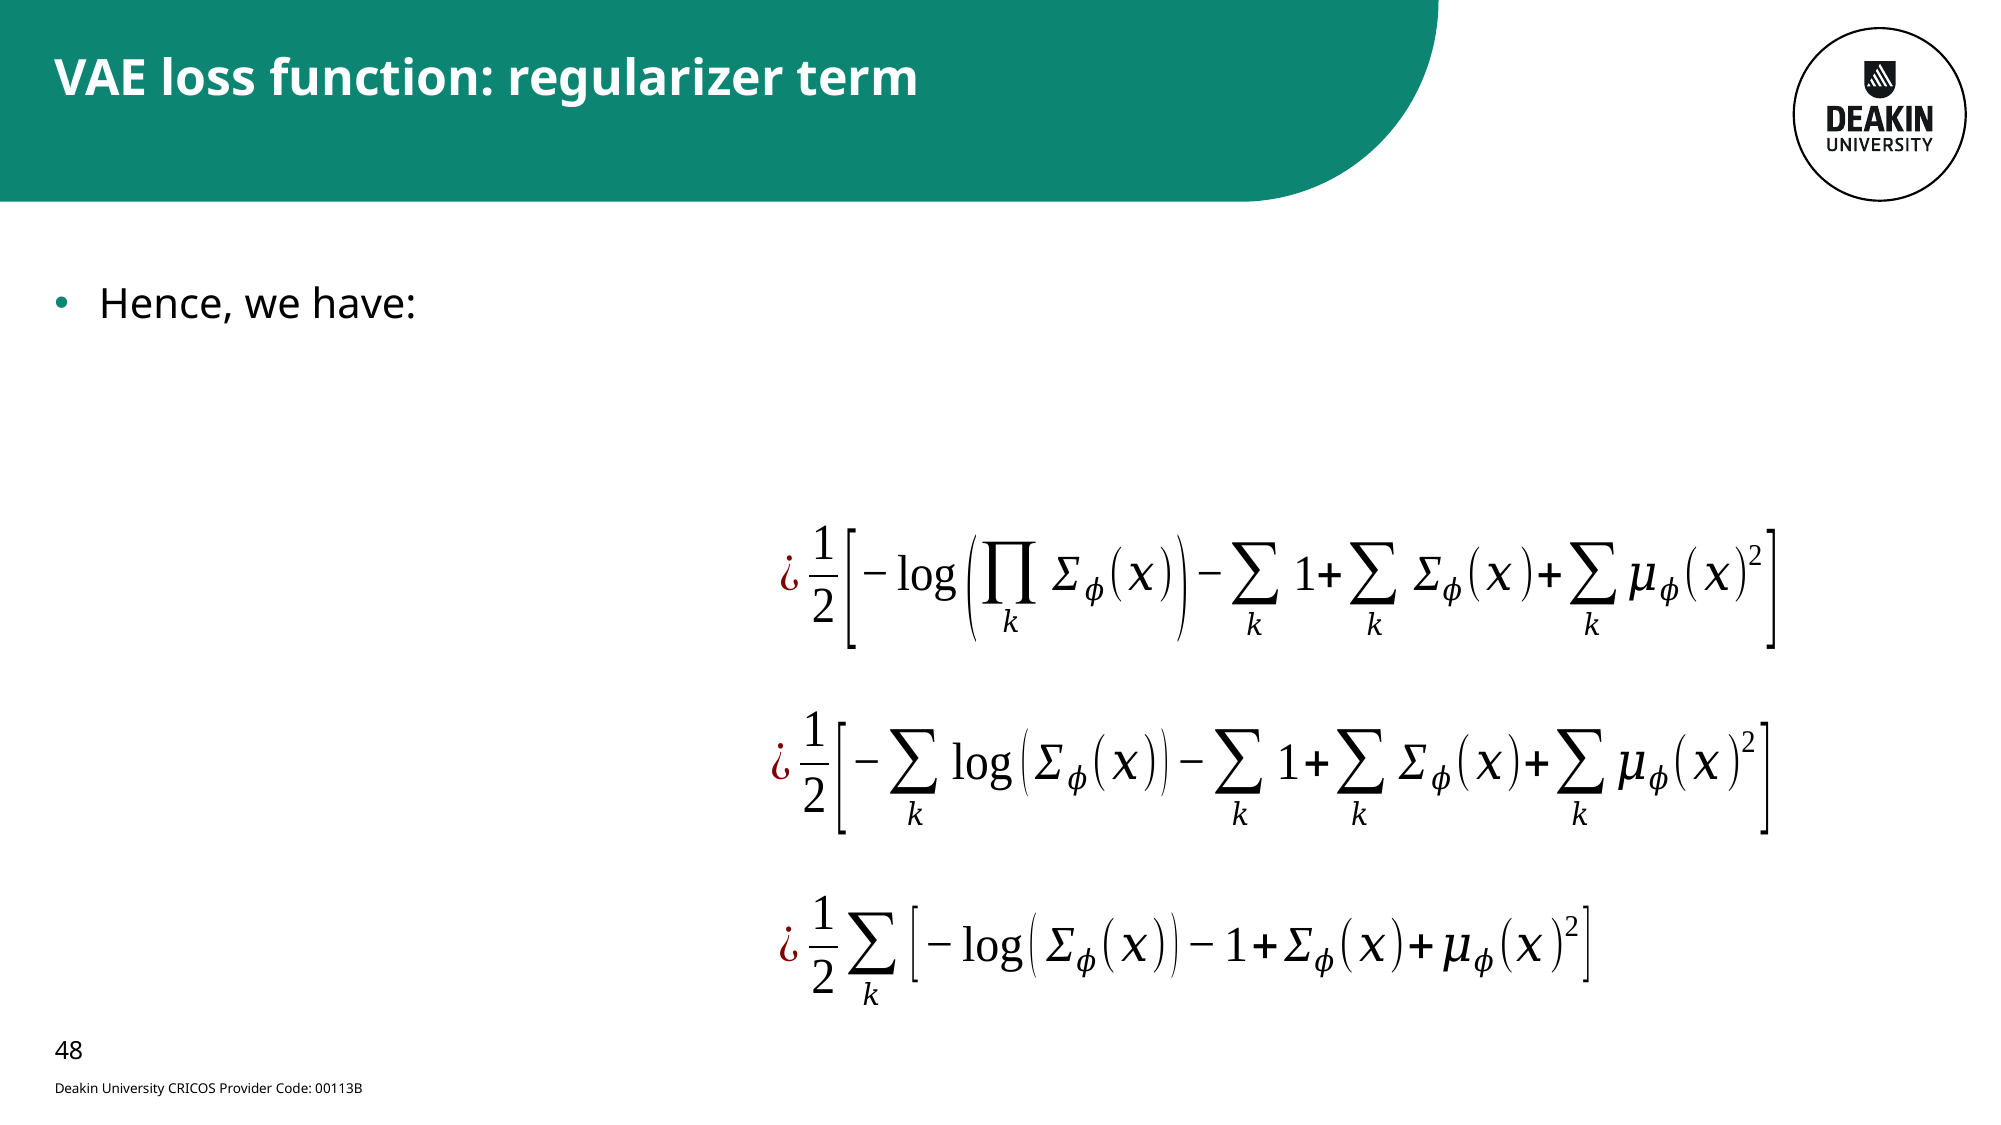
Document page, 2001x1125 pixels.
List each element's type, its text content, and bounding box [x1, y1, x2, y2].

title VAE loss function: regularizer term [39, 44, 1439, 202]
slide_number 48 [39, 1031, 135, 1072]
footer Deakin University CRICOS Provider Code: 00113B [39, 1072, 1127, 1107]
